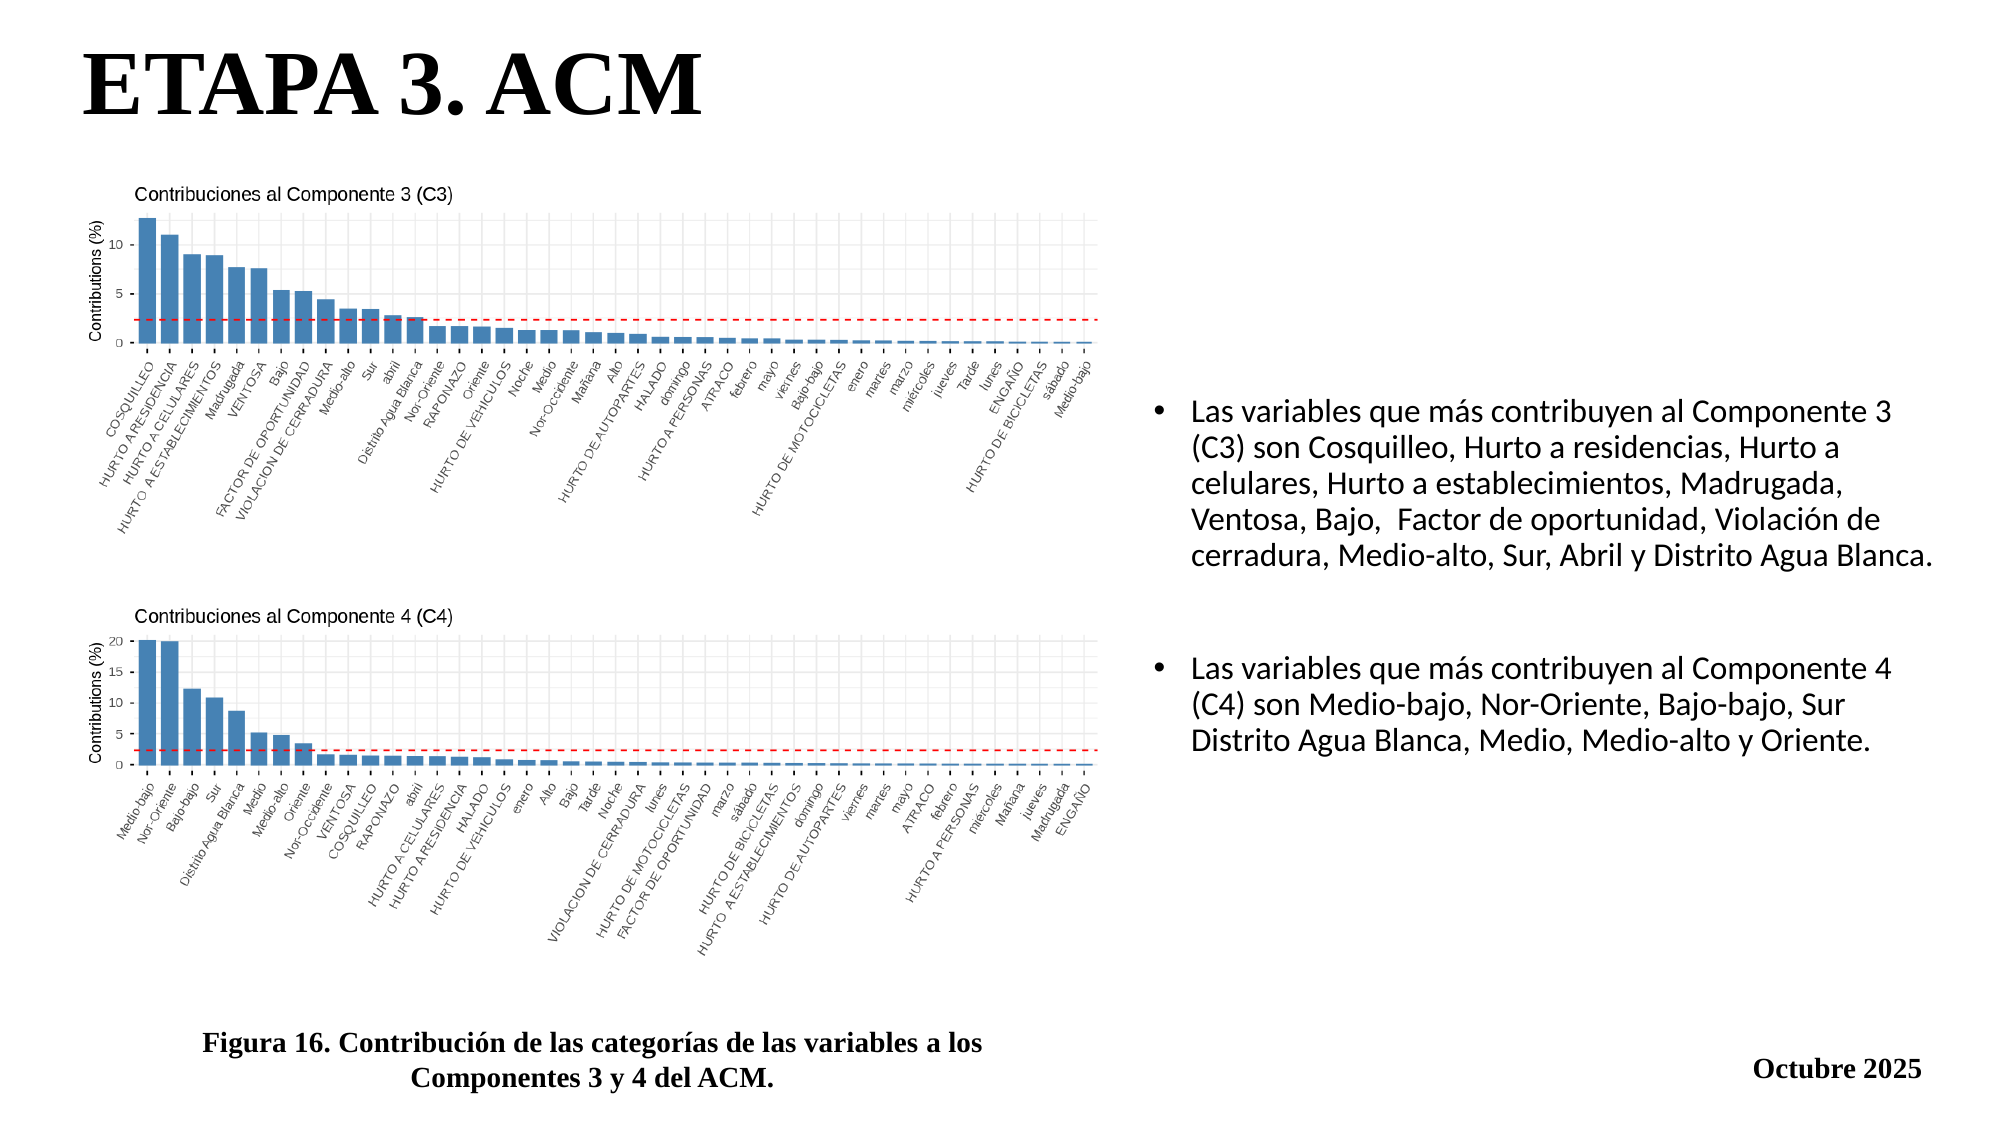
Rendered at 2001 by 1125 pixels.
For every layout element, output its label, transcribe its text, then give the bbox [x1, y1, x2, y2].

text_box Octubre 2025 [1657, 1042, 2000, 1093]
list Las variables que más contribuyen al Componente 3 (C3) son Cosquilleo, Hurto a residencias, Hurto a celulares, Hurto a establecimientos, Madrugada, Ventosa, Bajo, Factor de oportunidad, Violación de cerradura, Medio-alto, Sur, Abril y Distrito Agua Blanca. Las variables que más contribuyen al Componente 4 (C4) son Medio-bajo, Nor-Oriente, Bajo-bajo, Sur Distrito Agua Blanca, Medio, Medio-alto y Oriente. [1138, 320, 1967, 853]
title ETAPA 3. ACM [67, 23, 1548, 146]
picture [67, 164, 1119, 1010]
text_box Figura 16. Contribución de las categorías de las variables a los Componentes 3 y 4 del ACM. [100, 1016, 1085, 1102]
